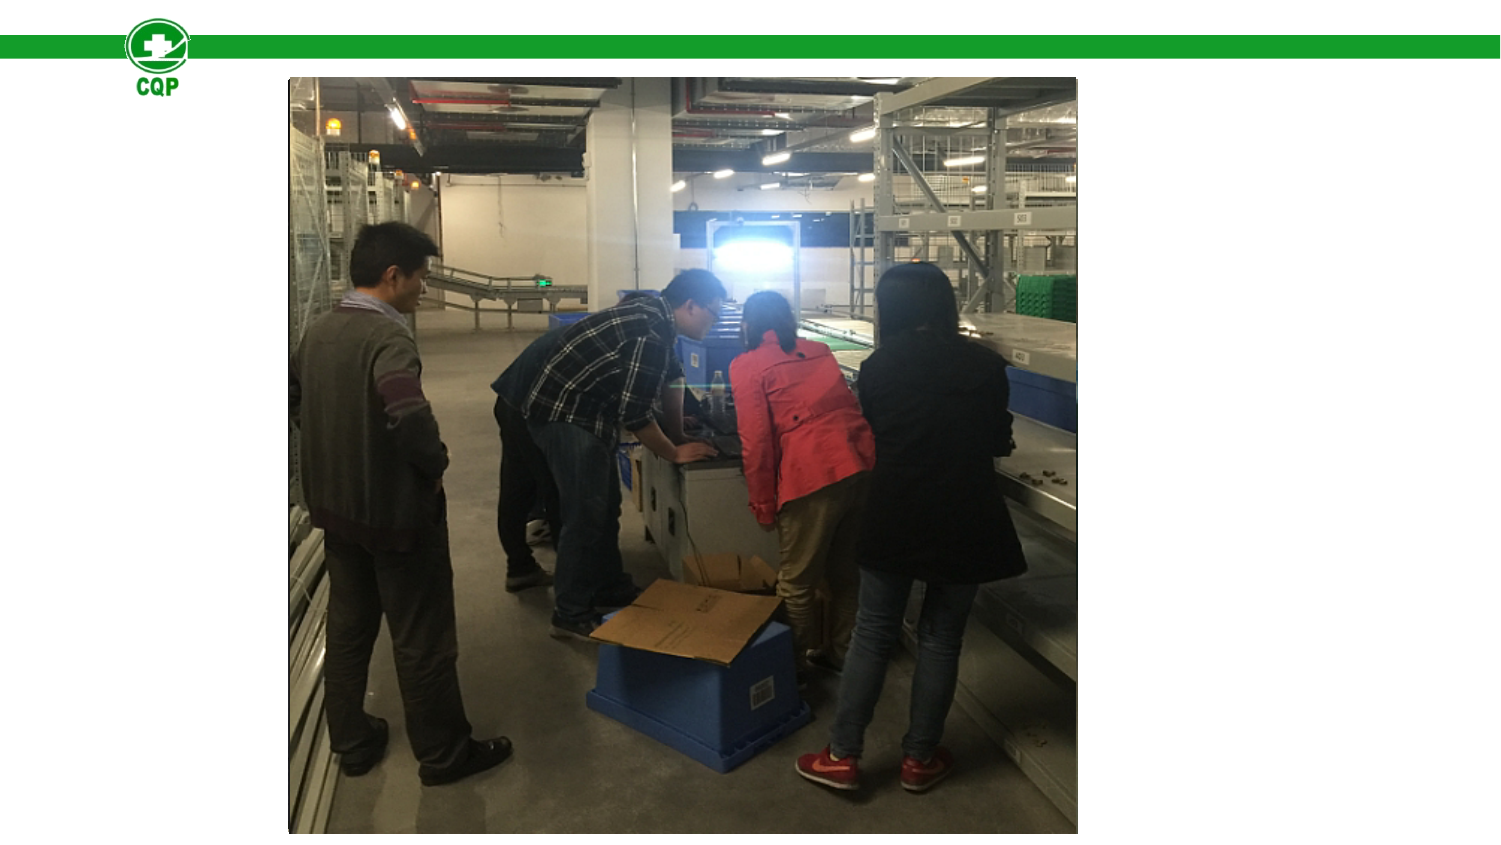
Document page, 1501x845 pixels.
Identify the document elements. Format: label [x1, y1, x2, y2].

picture [118, 11, 201, 106]
picture [288, 77, 1078, 834]
